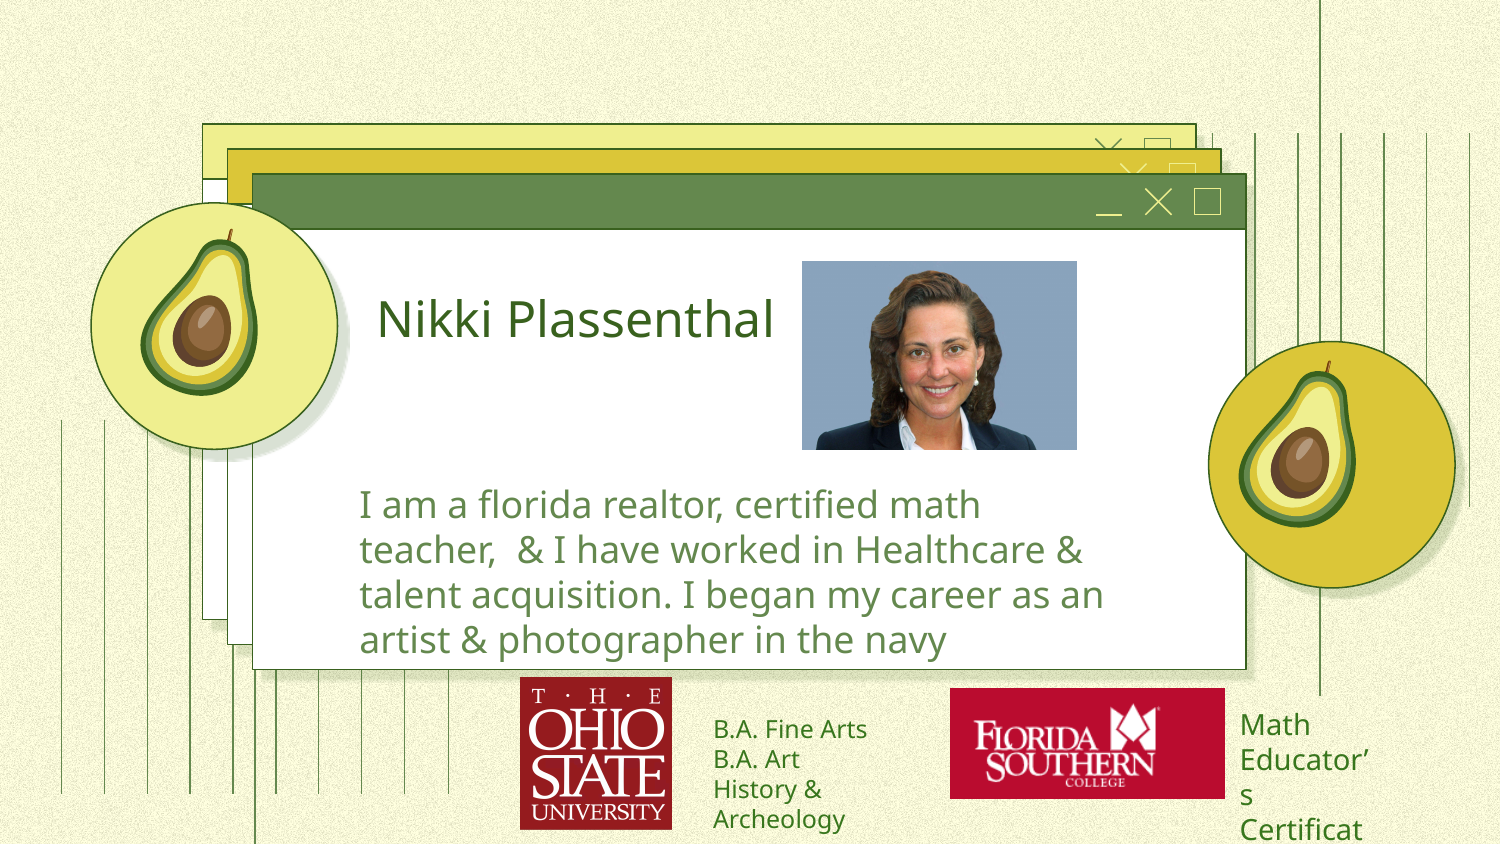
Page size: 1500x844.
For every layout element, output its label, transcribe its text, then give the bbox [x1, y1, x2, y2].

text_box Math Educator’s Certificate [1224, 691, 1388, 844]
picture [256, 555, 1319, 844]
text_box [91, 202, 338, 450]
text_box [1208, 415, 1219, 515]
picture [802, 260, 1077, 450]
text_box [1224, 360, 1366, 534]
text_box [1235, 341, 1456, 588]
subtitle I am a florida realtor, certified math teacher, & I have worked in Healthcare & talent acquisition. I began my career as an artist & photographer in the navy [344, 466, 1131, 571]
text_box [126, 228, 268, 403]
picture [1321, 0, 1500, 844]
picture [0, 0, 1319, 844]
text_box B.A. Fine Arts B.A. Art History & Archeology [698, 698, 900, 844]
title Nikki Plassenthal [361, 159, 1148, 348]
